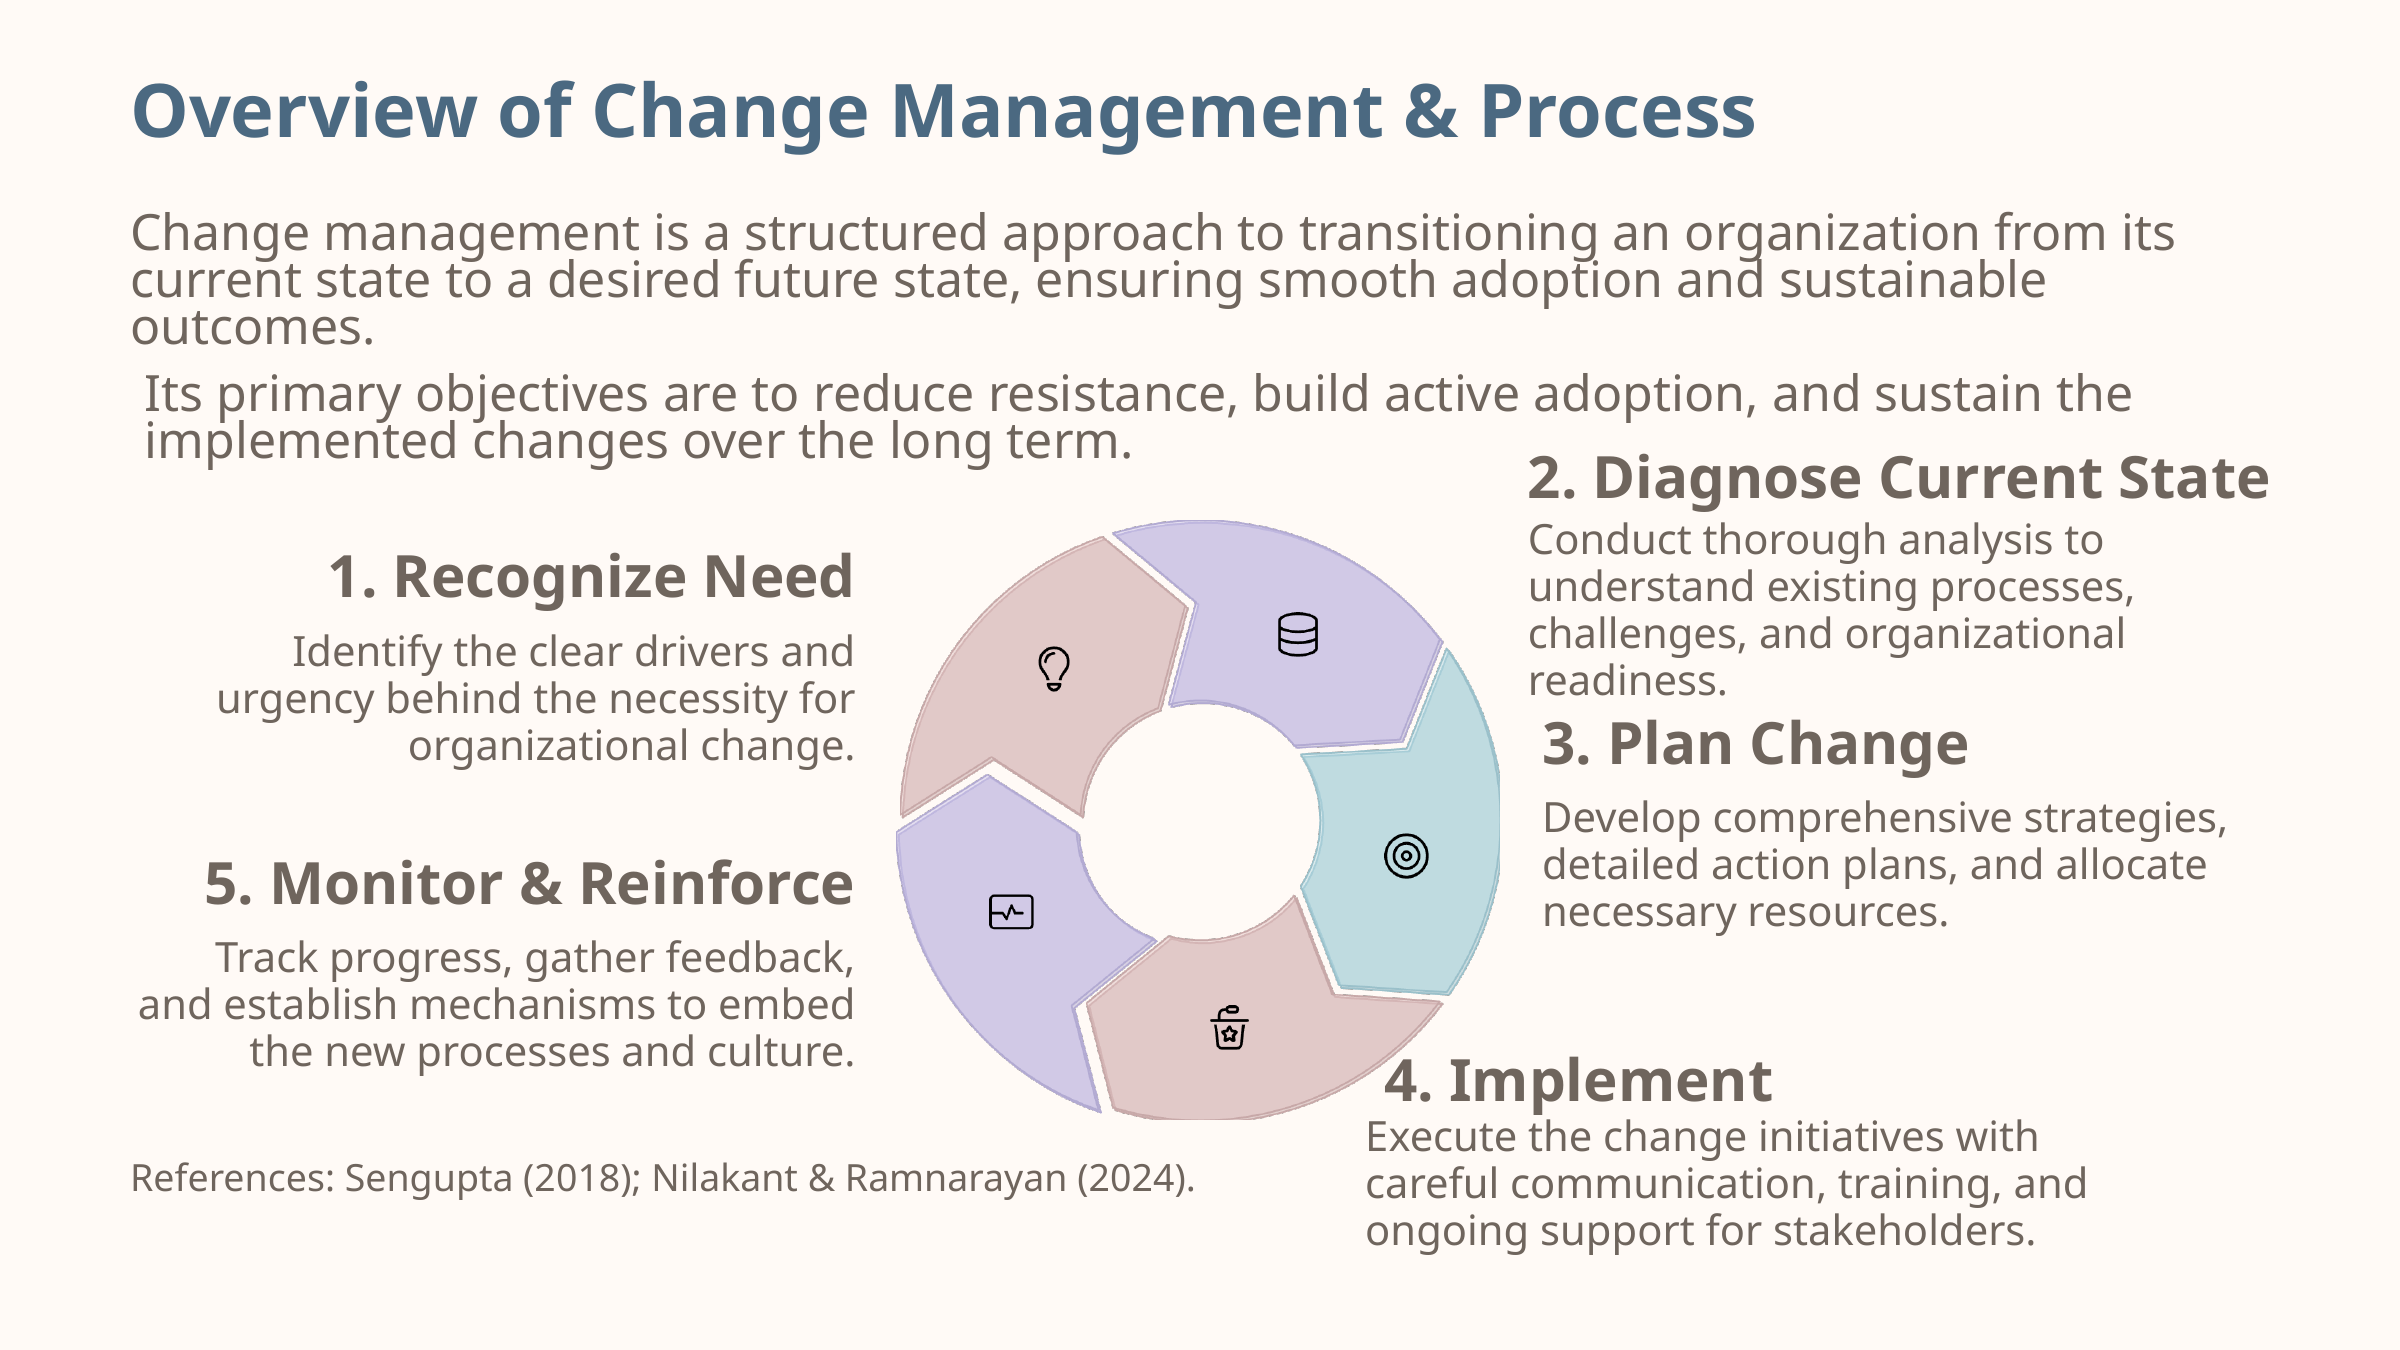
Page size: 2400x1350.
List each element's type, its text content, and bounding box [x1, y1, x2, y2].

picture [896, 520, 1500, 1126]
text_box Its primary objectives are to reduce resistance, build active adoption, and sustain the implemented changes over the long term. [130, 368, 2195, 475]
text_box 3. Plan Change [1541, 730, 1915, 777]
text_box Conduct thorough analysis to understand existing processes, challenges, and organizational readiness. [1527, 515, 2254, 724]
text_box 1. Recognize Need [483, 563, 856, 611]
text_box Identify the clear drivers and urgency behind the necessity for organizational change. [130, 627, 856, 724]
text_box Execute the change initiatives with careful communication, training, and ongoing support for stakeholders. [1365, 1200, 2091, 1256]
text_box Change management is a structured approach to transitioning an organization from its current state to a desired future state, ensuring smooth adoption and sustainable outcomes. [130, 213, 2270, 309]
text_box Track progress, gather feedback, and establish mechanisms to embed the new processes and culture. [130, 934, 856, 1078]
text_box Develop comprehensive strategies, detailed action plans, and allocate necessary resources. [1541, 794, 2253, 890]
text_box 4. Implement [1500, 1067, 1757, 1113]
text_box 5. Monitor & Reinforce [467, 869, 856, 917]
text_box References: Sengupta (2018); Nilakant & Ramnarayan (2024). [130, 1161, 2270, 1200]
text_box Execute the change initiatives with careful communication, training, and ongoing support for stakeholders. [1365, 1113, 2091, 1161]
text_box 2. Diagnose Current State [1527, 464, 1963, 511]
text_box Overview of Change Management & Process [130, 59, 1630, 153]
